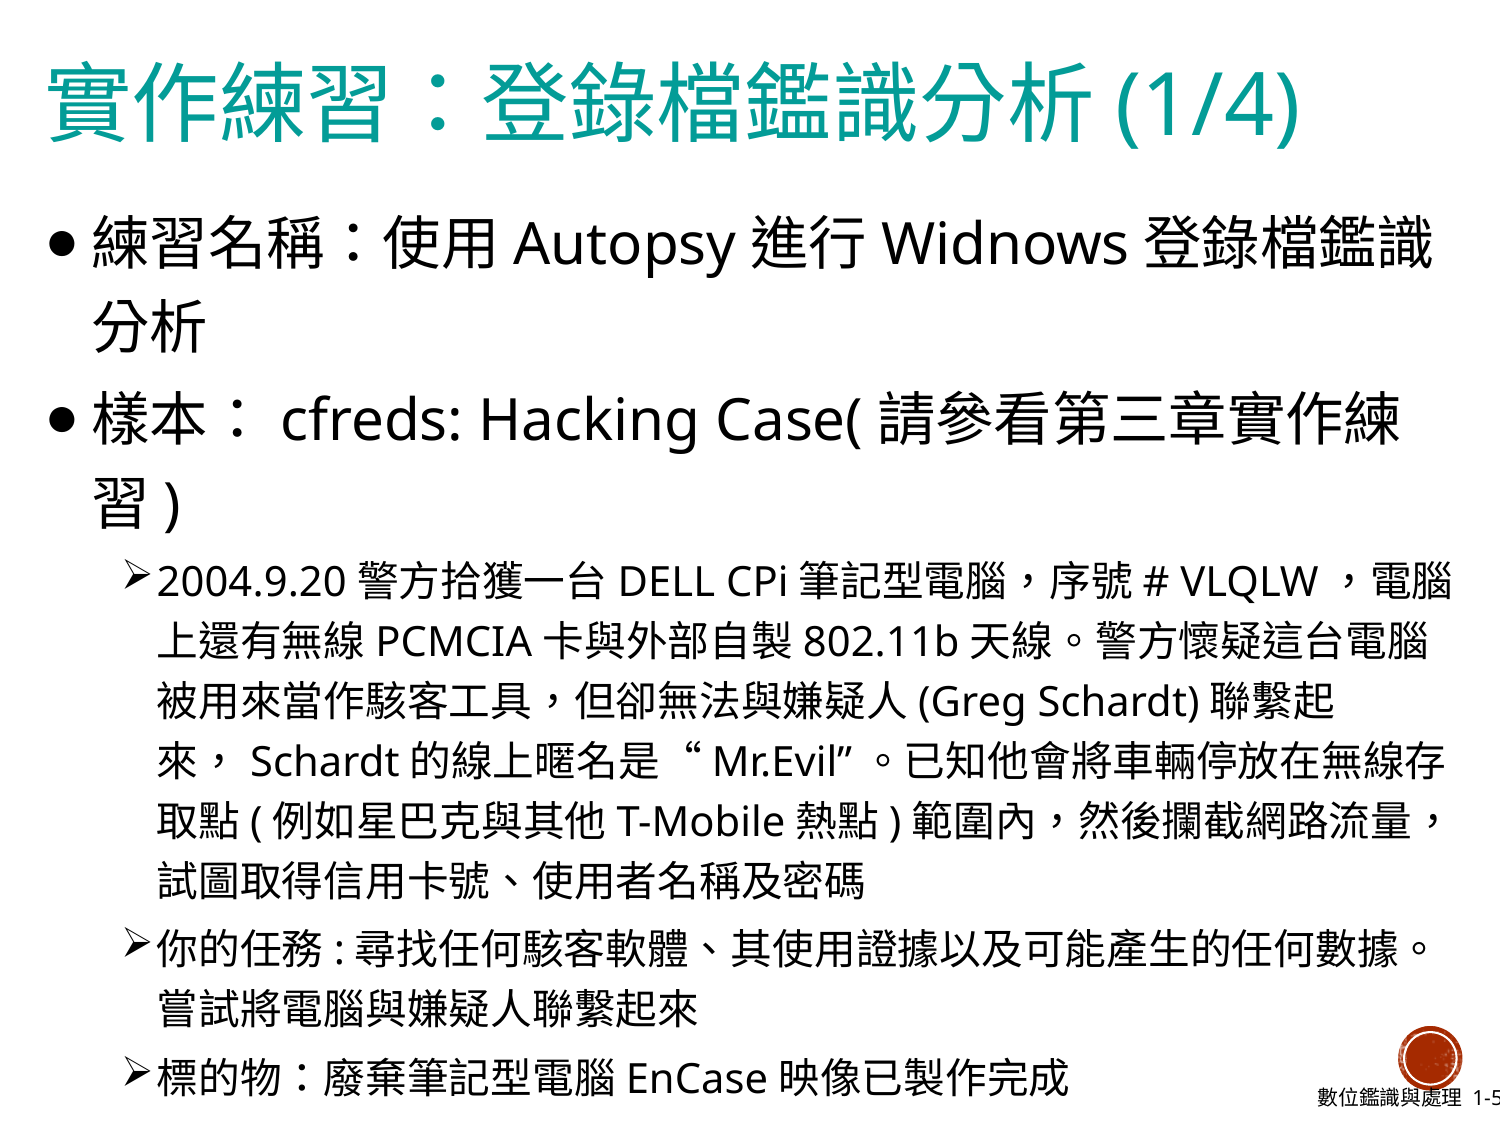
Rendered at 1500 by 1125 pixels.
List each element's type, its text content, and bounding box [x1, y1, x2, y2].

title 實作練習：登錄檔鑑識分析(1/4) [29, 43, 1366, 171]
text_box 練習名稱：使用Autopsy進行Widnows登錄檔鑑識分析 樣本：cfreds: Hacking Case(請參看第三章實作練習) 2004.9.20警方拾獲一台DELL CPi筆記型電腦，序號# VLQLW，電腦上還有無線PCMCIA卡與外部自製802.11b天線。警方懷疑這台電腦被用來當作駭客工具，但卻無法與嫌疑人(Greg Schardt)聯繫起來，Schardt的線上暱名是“Mr.Evil”。已知他會將車輛停放在無線存取點(例如星巴克與其他T-Mobile熱點)範圍內，然後攔截網路流量，試圖取得信用卡號、使用者名稱及密碼 你的任務:尋找任何駭客軟體、其使用證據以及可能產生的任何數據。嘗試將電腦與嫌疑人聯繫起來 標的物：廢棄筆記型電腦EnCase映像已製作完成 [29, 184, 1483, 1000]
